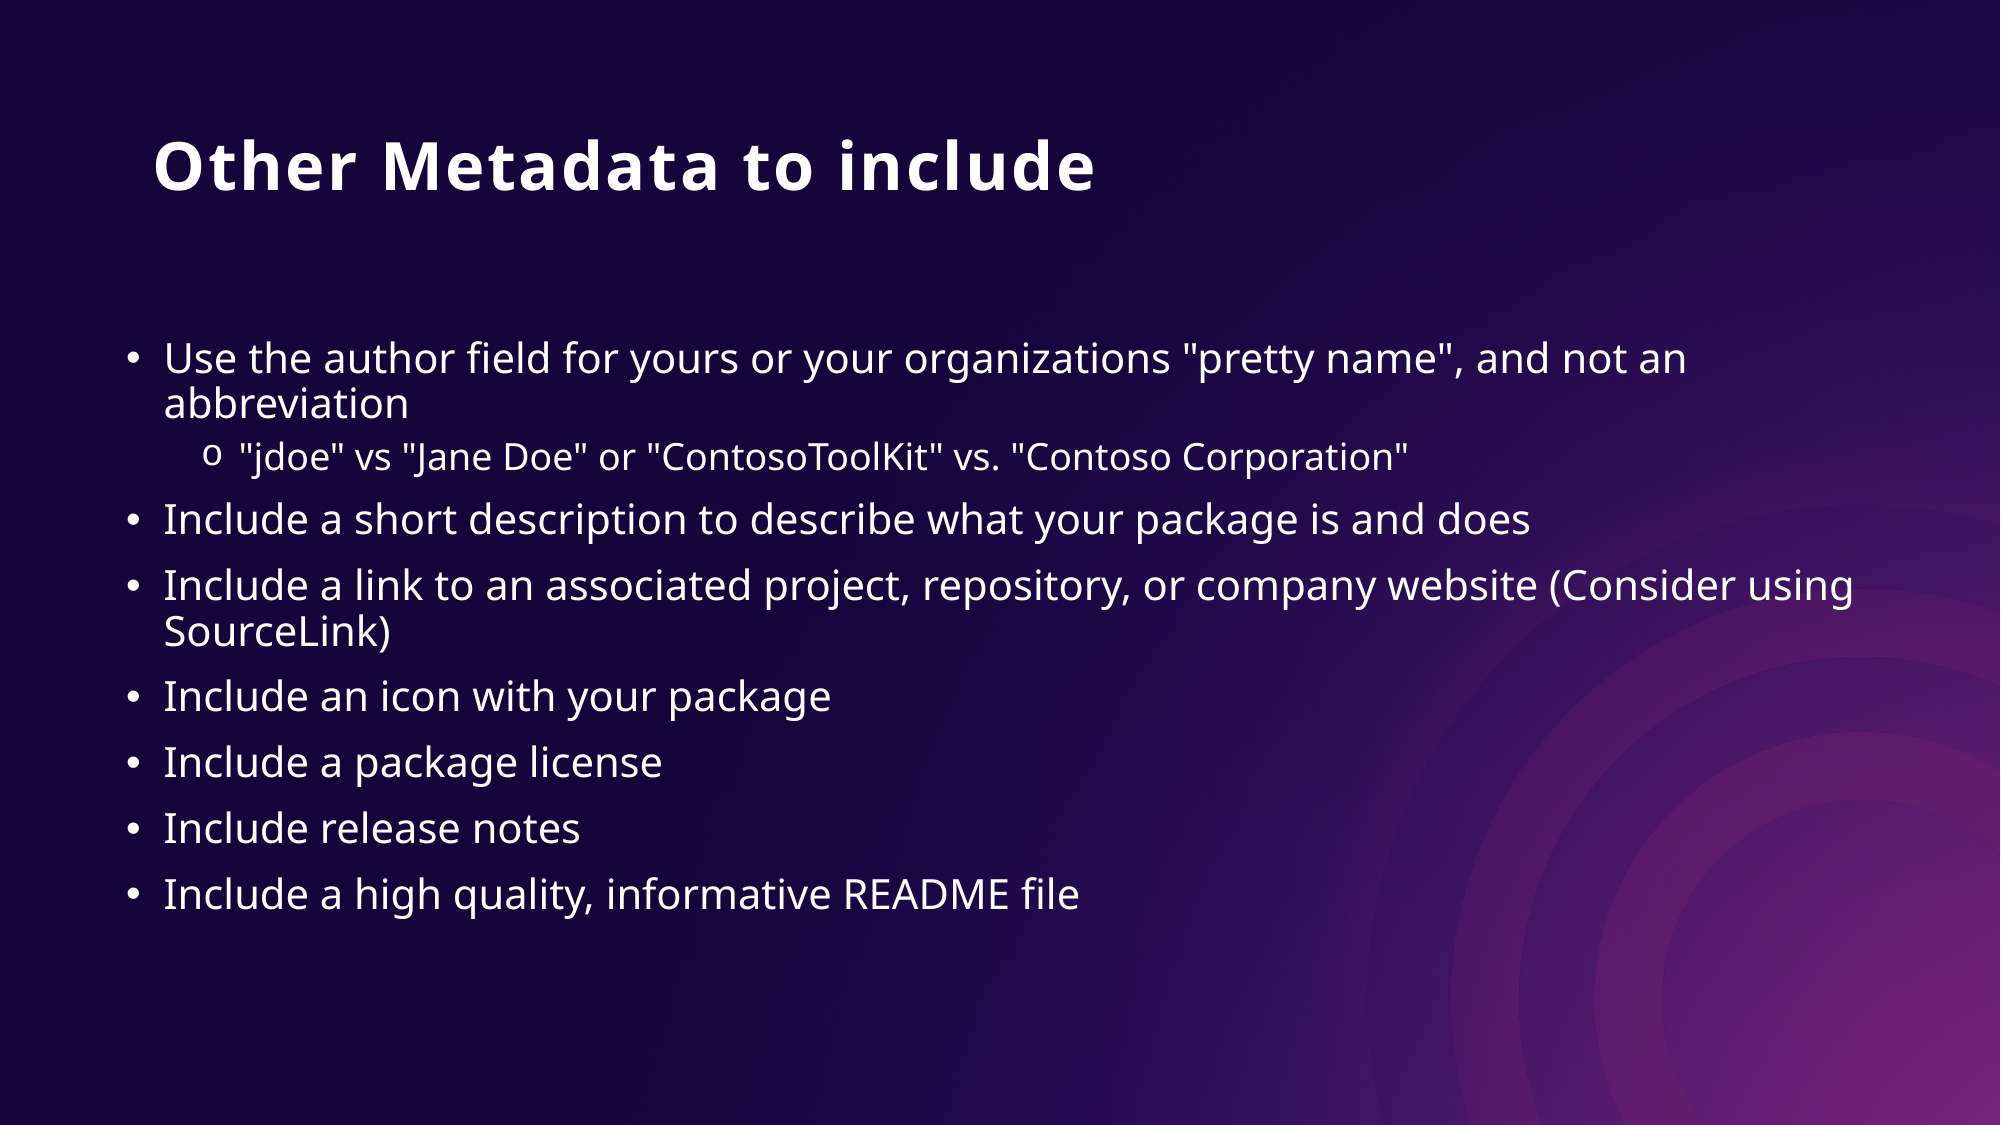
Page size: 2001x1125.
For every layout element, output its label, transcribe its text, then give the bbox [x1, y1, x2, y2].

title Other Metadata to include [137, 59, 1863, 258]
picture [0, 0, 2001, 1125]
text_box Use the author field for yours or your organizations "pretty name", and not an abbreviation "jdoe" vs "Jane Doe" or "ContosoToolKit" vs. "Contoso Corporation" Include a short description to describe what your package is and does Include a link to an associated project, repository, or company website (Consider using SourceLink) Include an icon with your package Include a package license Include release notes Include a high quality, informative README file [111, 258, 1889, 1006]
